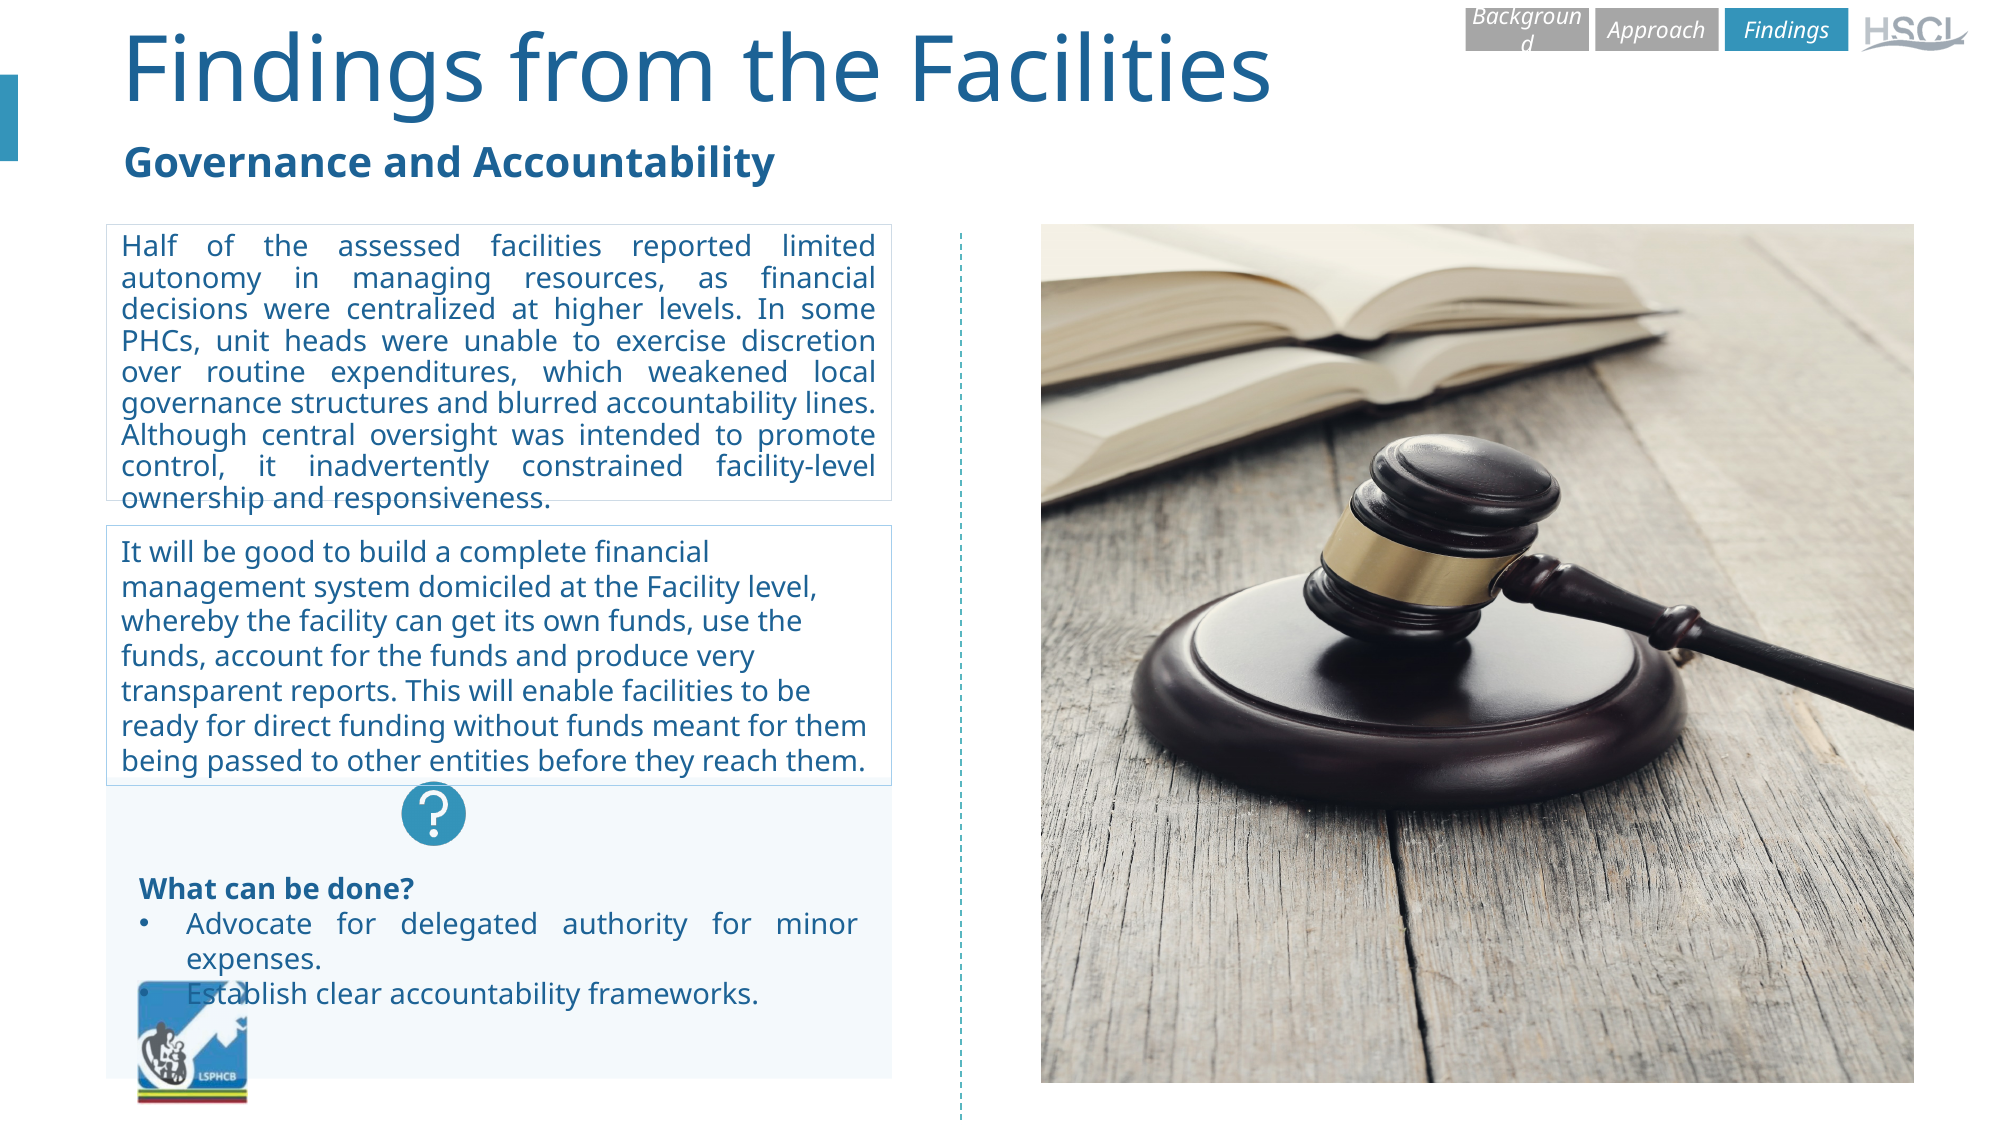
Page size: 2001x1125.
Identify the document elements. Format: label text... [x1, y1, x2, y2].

text_box What can be done? Advocate for delegated authority for minor expenses. Establish clear accountability frameworks. [124, 862, 874, 1018]
picture [393, 773, 474, 854]
text_box [105, 776, 893, 1080]
text_box Background [1465, 7, 1590, 52]
title Governance and Accountability [108, 130, 839, 203]
picture [1041, 224, 1914, 1083]
picture [137, 1080, 248, 1105]
text_box It will be good to build a complete financial management system domiciled at the Facility level, whereby the facility can get its own funds, use the funds, account for the funds and produce very transparent reports. This will enable facilities to be ready for direct funding without funds meant for them being passed to other entities before they reach them. [106, 525, 892, 786]
text_box Approach [1594, 7, 1720, 52]
text_box Findings from the Facilities [106, 13, 1832, 130]
list Half of the assessed facilities reported limited autonomy in managing resources, as financial decisions were centralized at higher levels. In some PHCs, unit heads were unable to exercise discretion over routine expenditures, which weakened local governance structures and blurred accountability lines. Although central oversight was intended to promote control, it inadvertently constrained facility-level ownership and responsiveness. [106, 224, 892, 501]
text_box Findings [1724, 7, 1849, 52]
